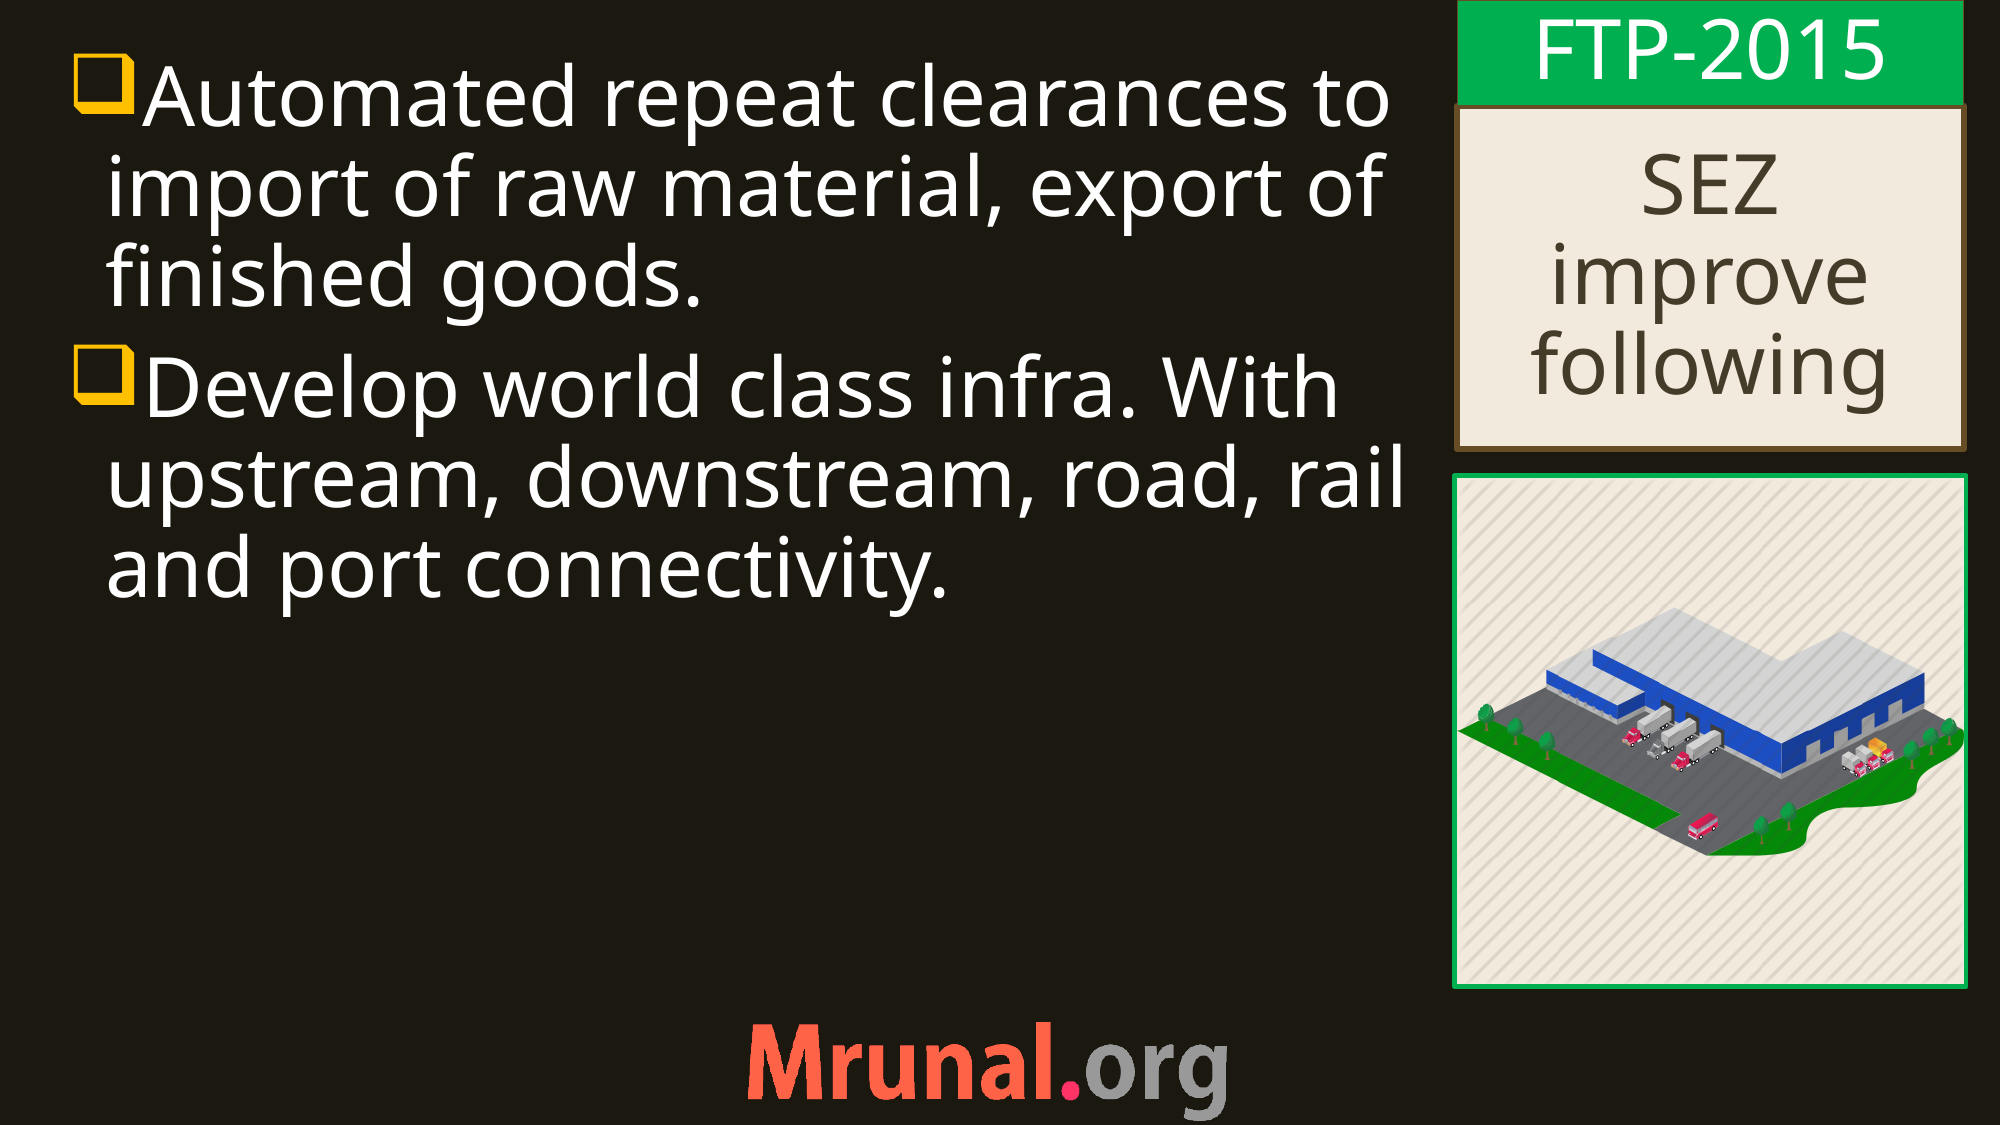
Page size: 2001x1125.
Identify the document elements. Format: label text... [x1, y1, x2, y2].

list FTP-2015 [1457, 0, 1964, 106]
list Automated repeat clearances to import of raw material, export of finished goods. Develop world class infra. With upstream, downstream, road, rail and port connectivity. [52, 47, 1447, 1014]
title SEZ improve following [1454, 103, 1967, 452]
picture [741, 1014, 1230, 1125]
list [1456, 477, 1964, 985]
